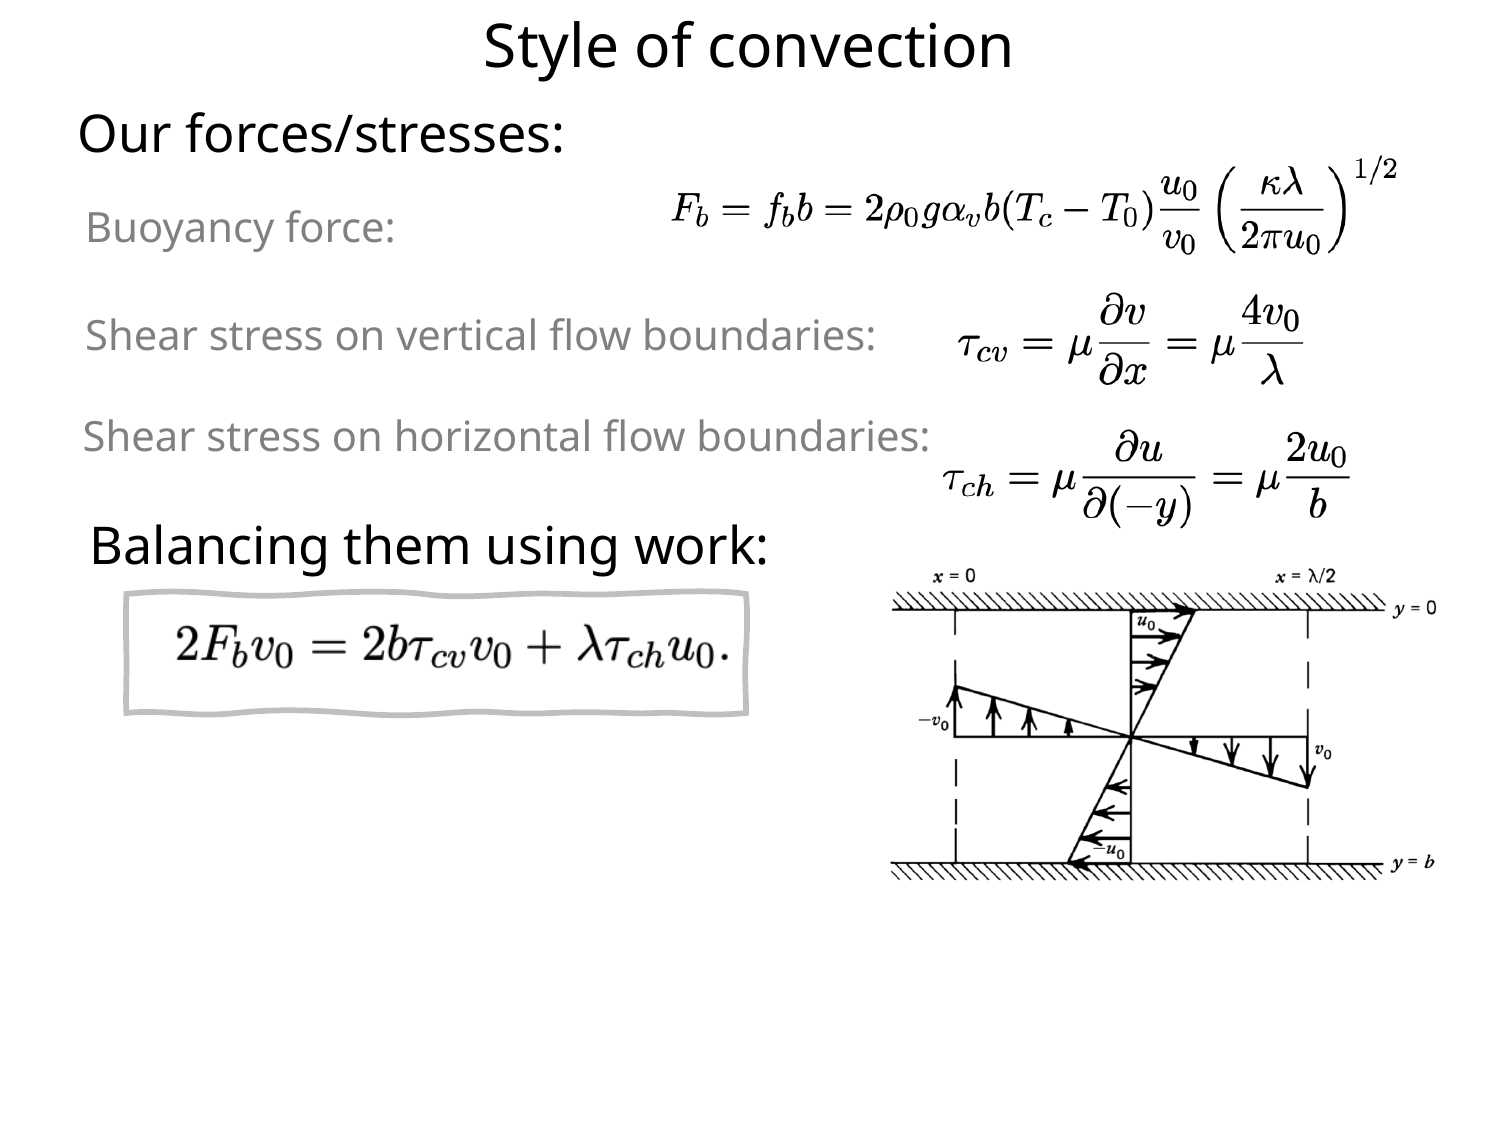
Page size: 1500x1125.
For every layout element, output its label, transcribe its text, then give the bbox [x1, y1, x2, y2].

text_box Our forces/stresses: [0, 93, 680, 171]
text_box Shear stress on horizontal flow boundaries: [0, 401, 957, 467]
picture [941, 417, 1354, 529]
text_box Style of convection [0, 0, 1500, 88]
text_box Balancing them using work: [0, 504, 800, 582]
picture [851, 562, 1496, 906]
picture [128, 596, 771, 699]
picture [651, 149, 1407, 262]
text_box Buoyancy force: [0, 193, 651, 258]
picture [922, 267, 1307, 400]
text_box [124, 590, 748, 717]
text_box Shear stress on vertical flow boundaries: [0, 301, 922, 367]
